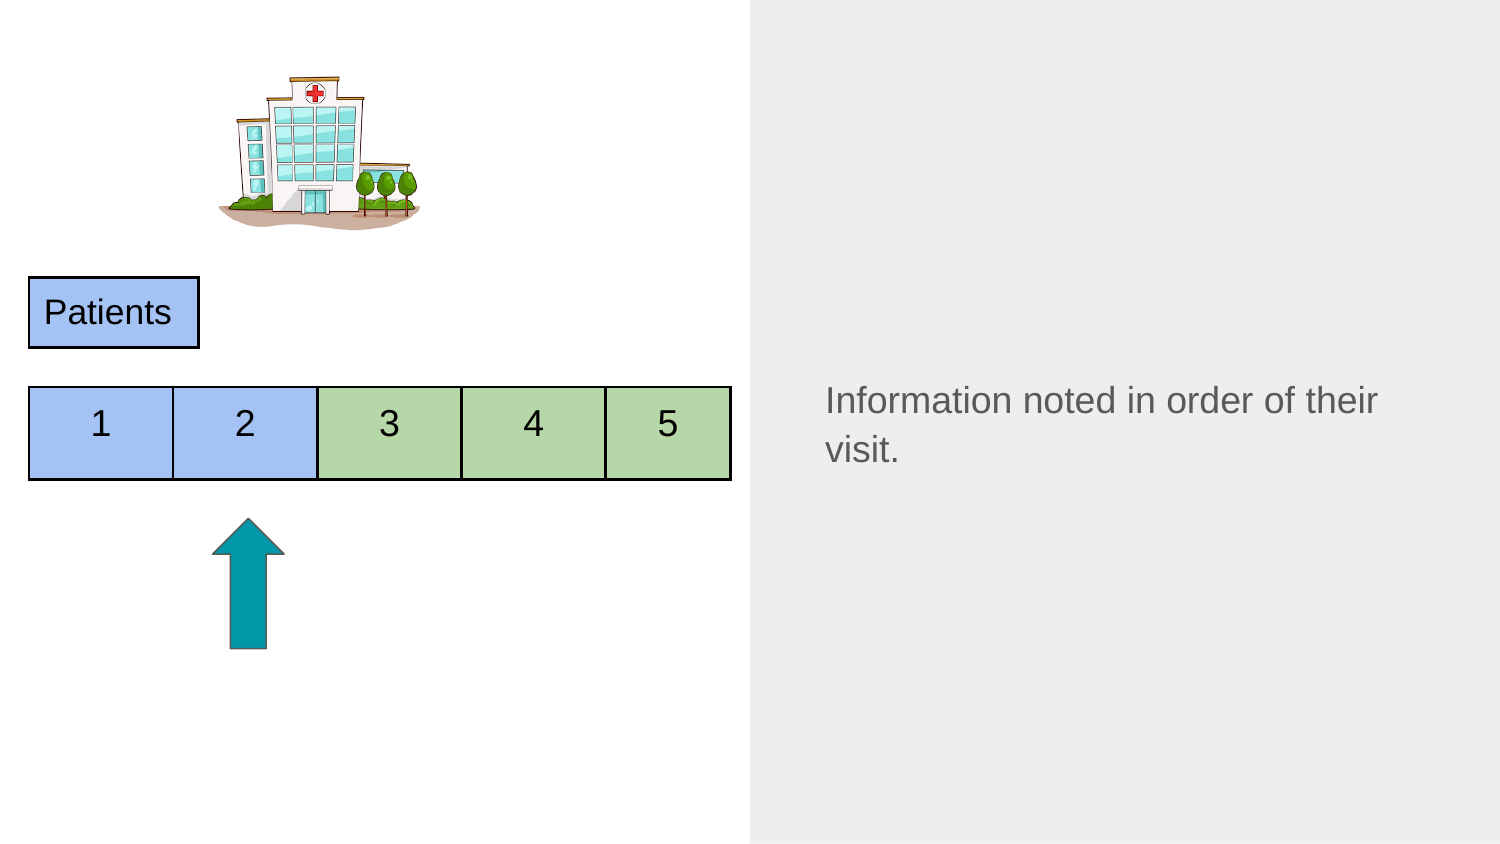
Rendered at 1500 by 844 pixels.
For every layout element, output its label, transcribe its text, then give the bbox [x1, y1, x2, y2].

table_header 2 [174, 388, 316, 478]
list Information noted in order of their visit. [810, 118, 1440, 725]
table_header 1 [30, 388, 172, 478]
table_header 4 [463, 388, 604, 478]
text_box [212, 518, 285, 649]
table_header 3 [319, 388, 460, 478]
table_header 5 [607, 388, 729, 478]
table_header Patients [30, 279, 197, 346]
picture [211, 62, 426, 241]
